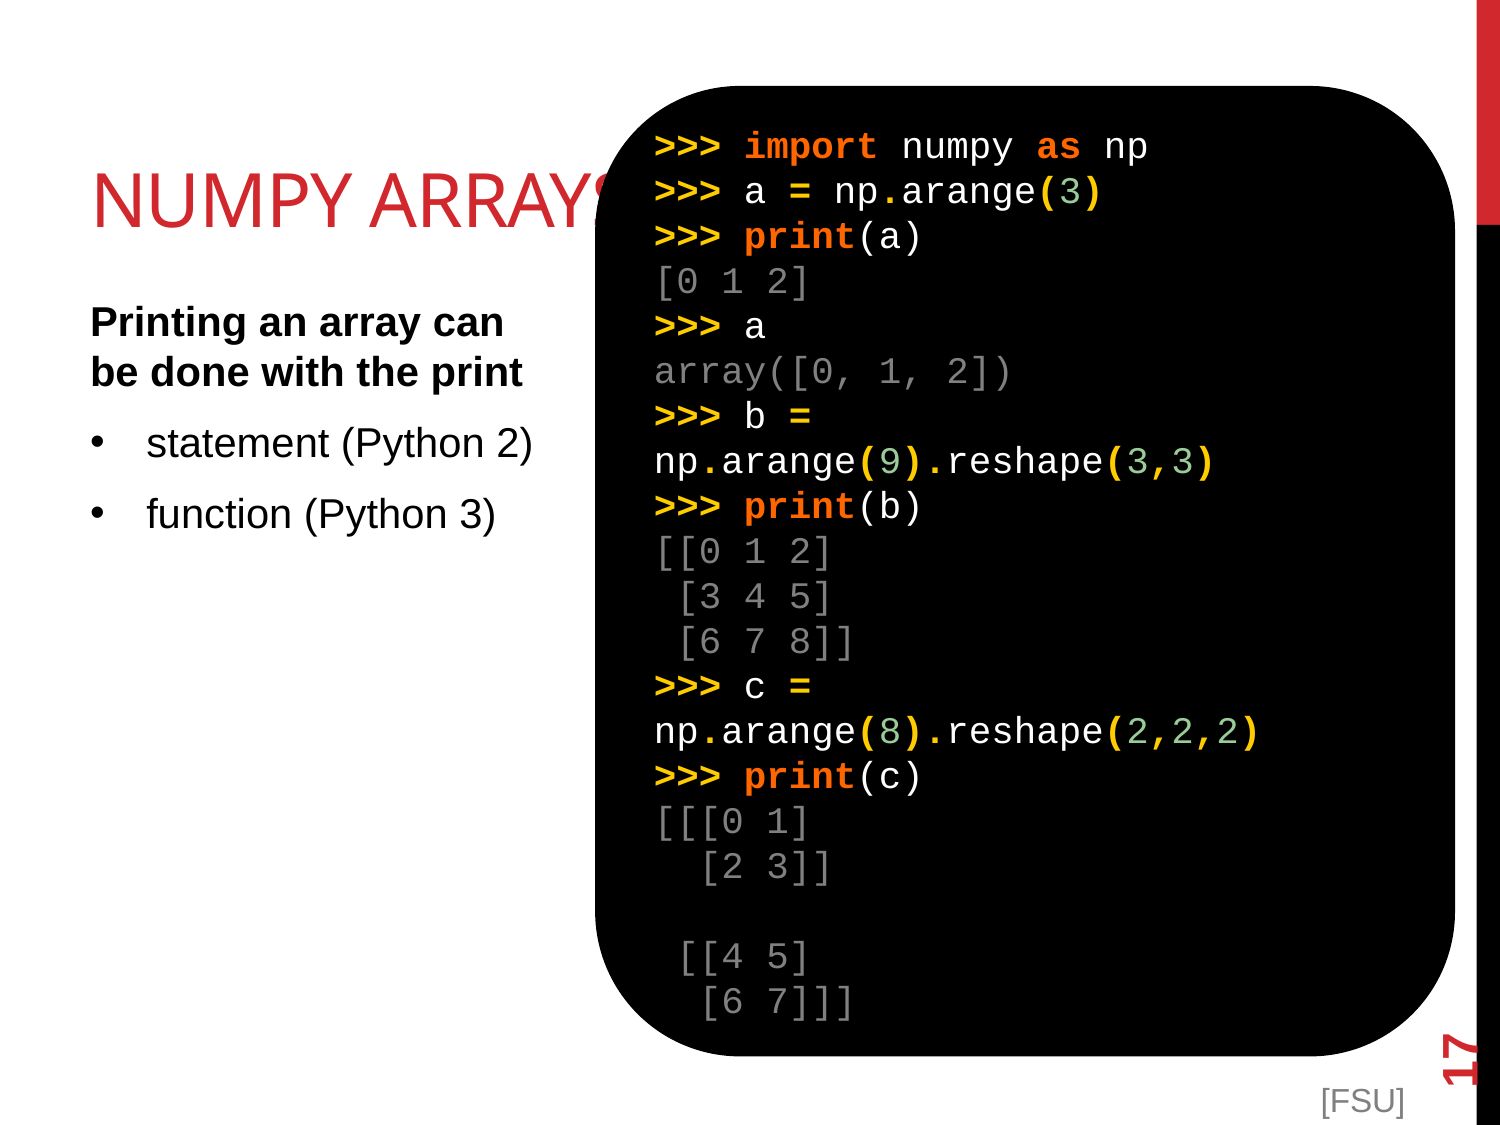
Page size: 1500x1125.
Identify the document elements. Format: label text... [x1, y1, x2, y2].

text_box [FSU] [608, 1071, 1421, 1125]
title Numpy arrays [75, 25, 682, 250]
list Printing an array can be done with the print statement (Python 2) function (Python 3) [75, 287, 571, 1005]
slide_number 17 [1427, 887, 1488, 1104]
text_box >>> import numpy as np >>> a = np.arange(3) >>> print(a) [0 1 2] >>> a array([0, 1, 2]) >>> b = np.arange(9).reshape(3,3) >>> print(b) [[0 1 2] [3 4 5] [6 7 8]] >>> c = np.arange(8).reshape(2,2,2) >>> print(c) [[[0 1] [2 3]] [[4 5] [6 7]]] [595, 85, 1456, 1057]
